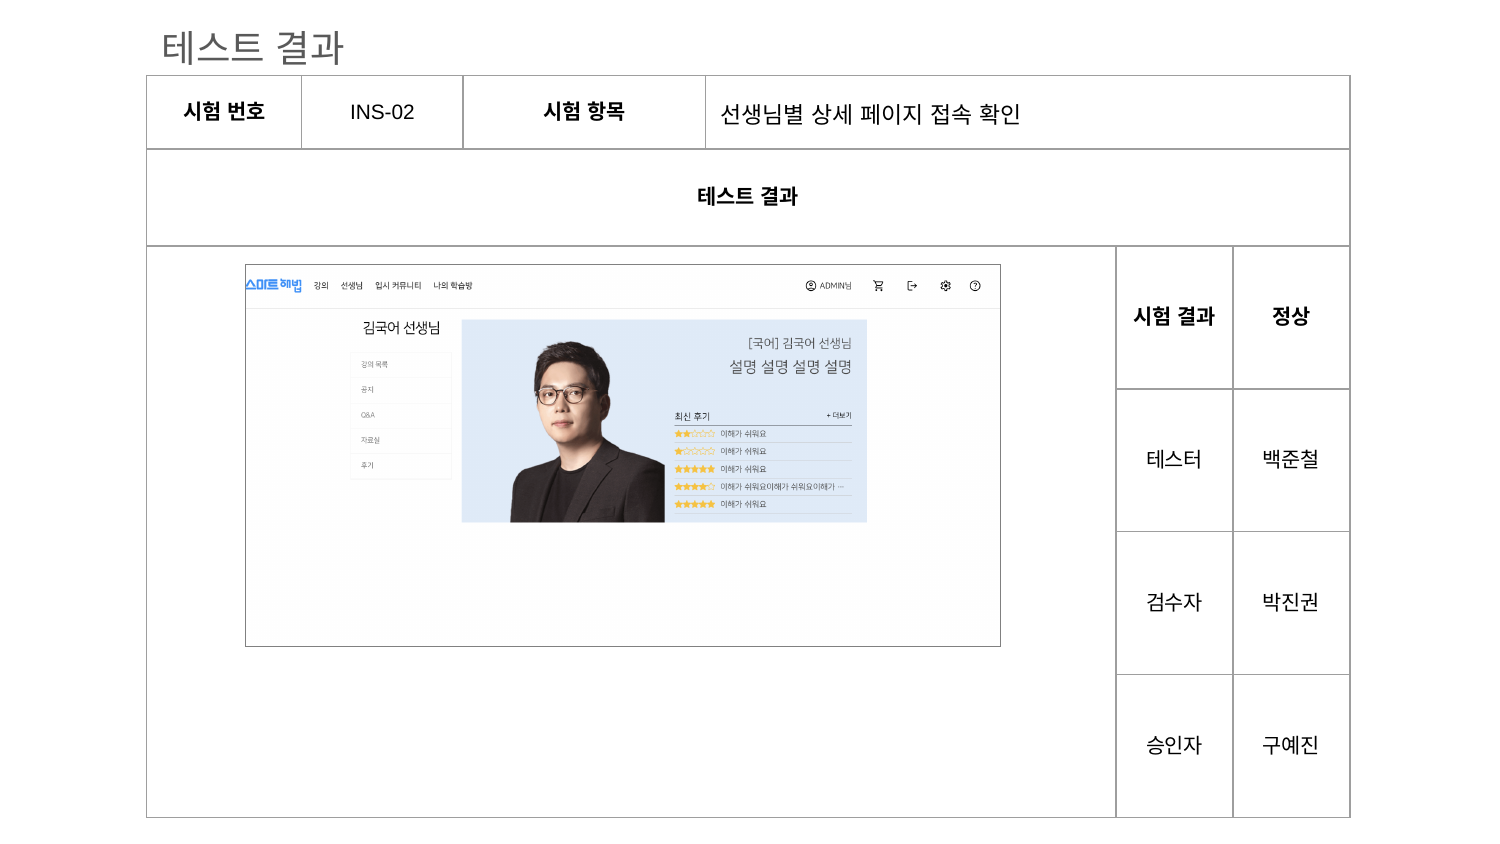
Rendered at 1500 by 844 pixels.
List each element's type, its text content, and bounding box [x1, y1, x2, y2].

table_cell 테스터 [1117, 390, 1232, 531]
subtitle 테스트 결과 [146, 3, 396, 69]
table_cell 구예진 [1234, 675, 1349, 817]
table_cell 정상 [1234, 247, 1349, 388]
table_cell 백준철 [1234, 390, 1349, 531]
table_header 선생님별 상세 페이지 접속 확인 [706, 76, 1349, 148]
table_cell 승인자 [1117, 675, 1232, 817]
table_header 시험 항목 [464, 76, 705, 148]
table_cell 검수자 [1117, 532, 1232, 674]
table_cell 박진권 [1234, 532, 1349, 674]
table_header 시험 번호 [147, 76, 301, 148]
picture [244, 264, 1002, 648]
table_header 테스트 결과 [147, 150, 1349, 245]
table_cell 시험 결과 [1117, 247, 1232, 388]
table_cell [147, 247, 1115, 817]
table_header INS-02 [302, 76, 462, 148]
